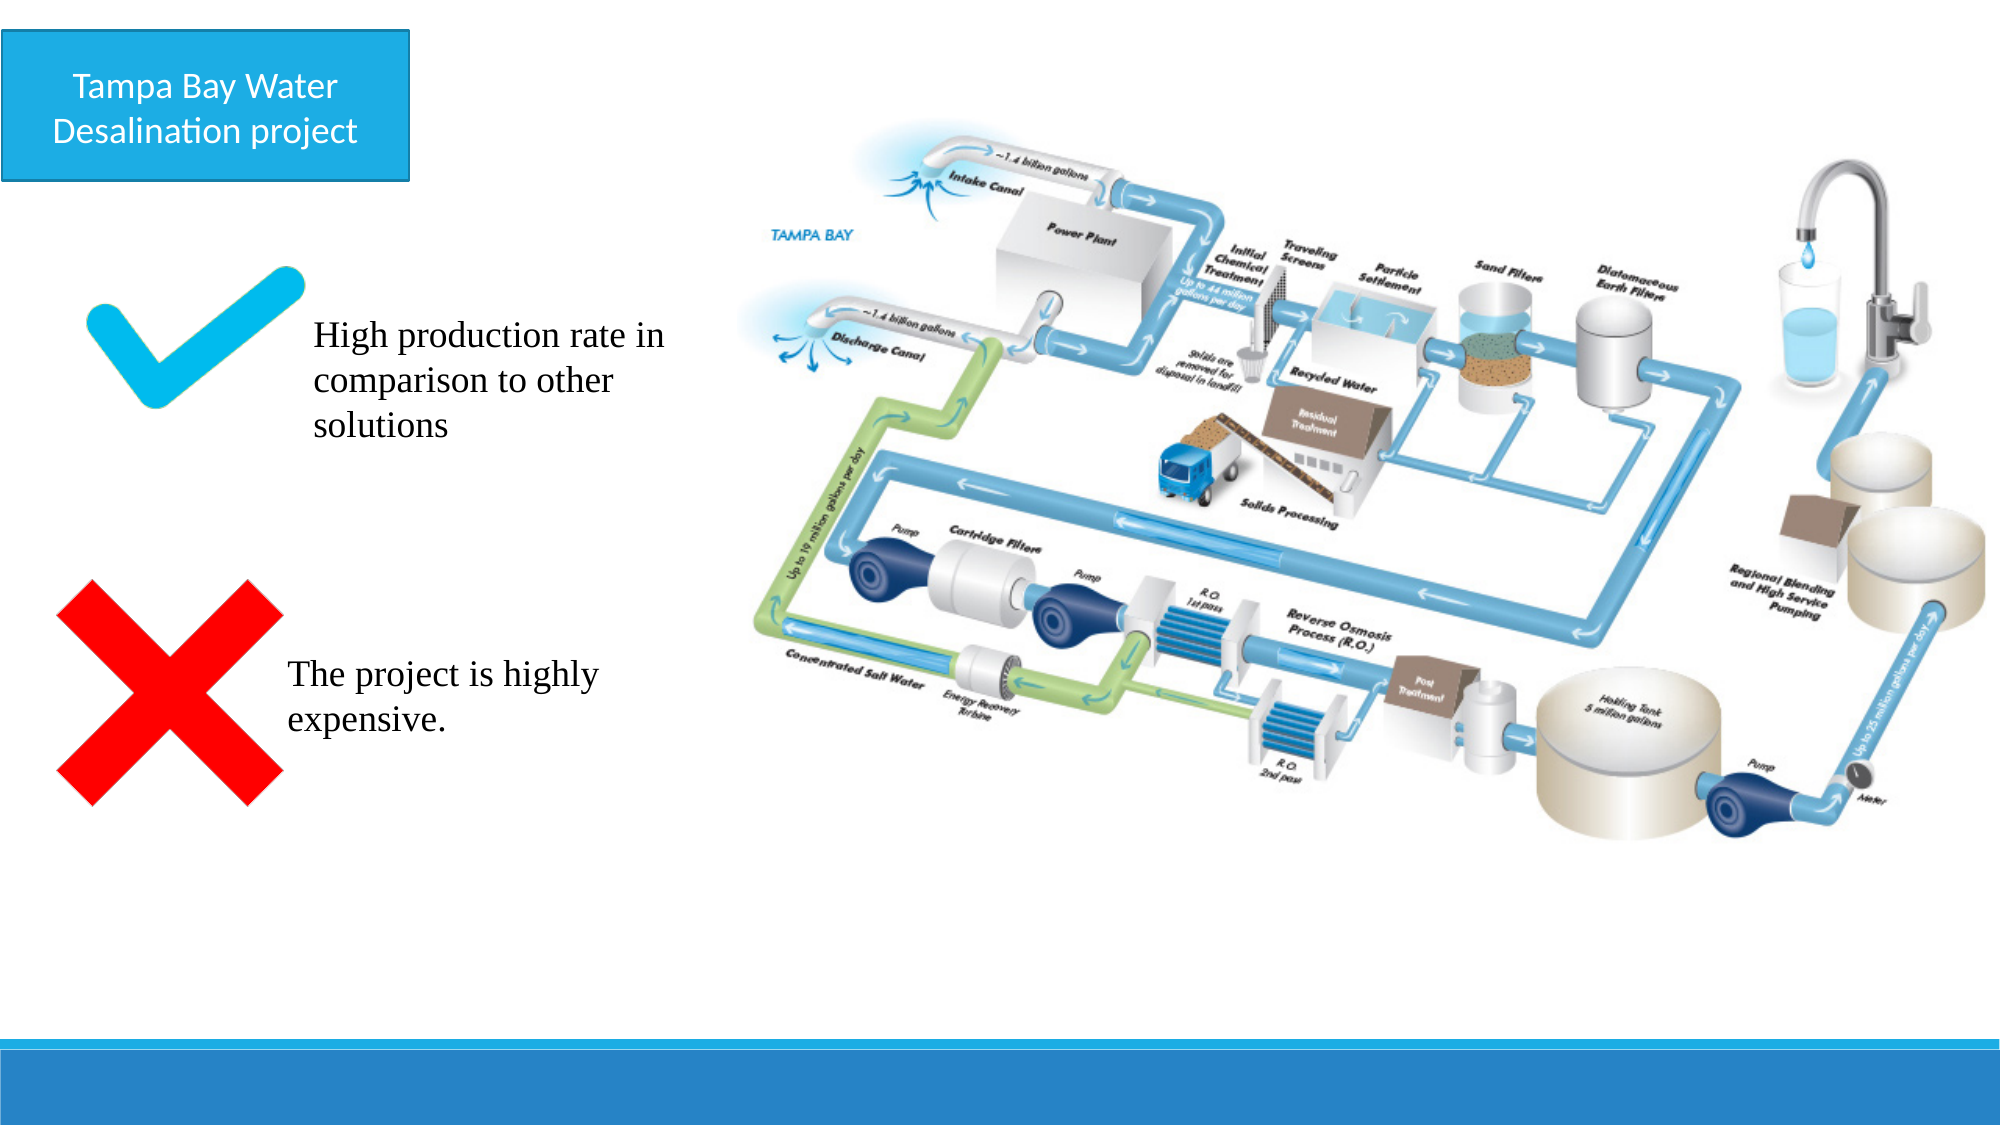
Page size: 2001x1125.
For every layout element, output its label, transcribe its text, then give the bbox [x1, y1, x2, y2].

text_box High production rate in comparison to other solutions [360, 303, 717, 453]
picture [49, 572, 292, 815]
picture [49, 182, 351, 484]
picture [736, 117, 1988, 850]
text_box The project is highly expensive. [300, 641, 733, 747]
text_box Tampa Bay Water Desalination project [1, 29, 410, 182]
